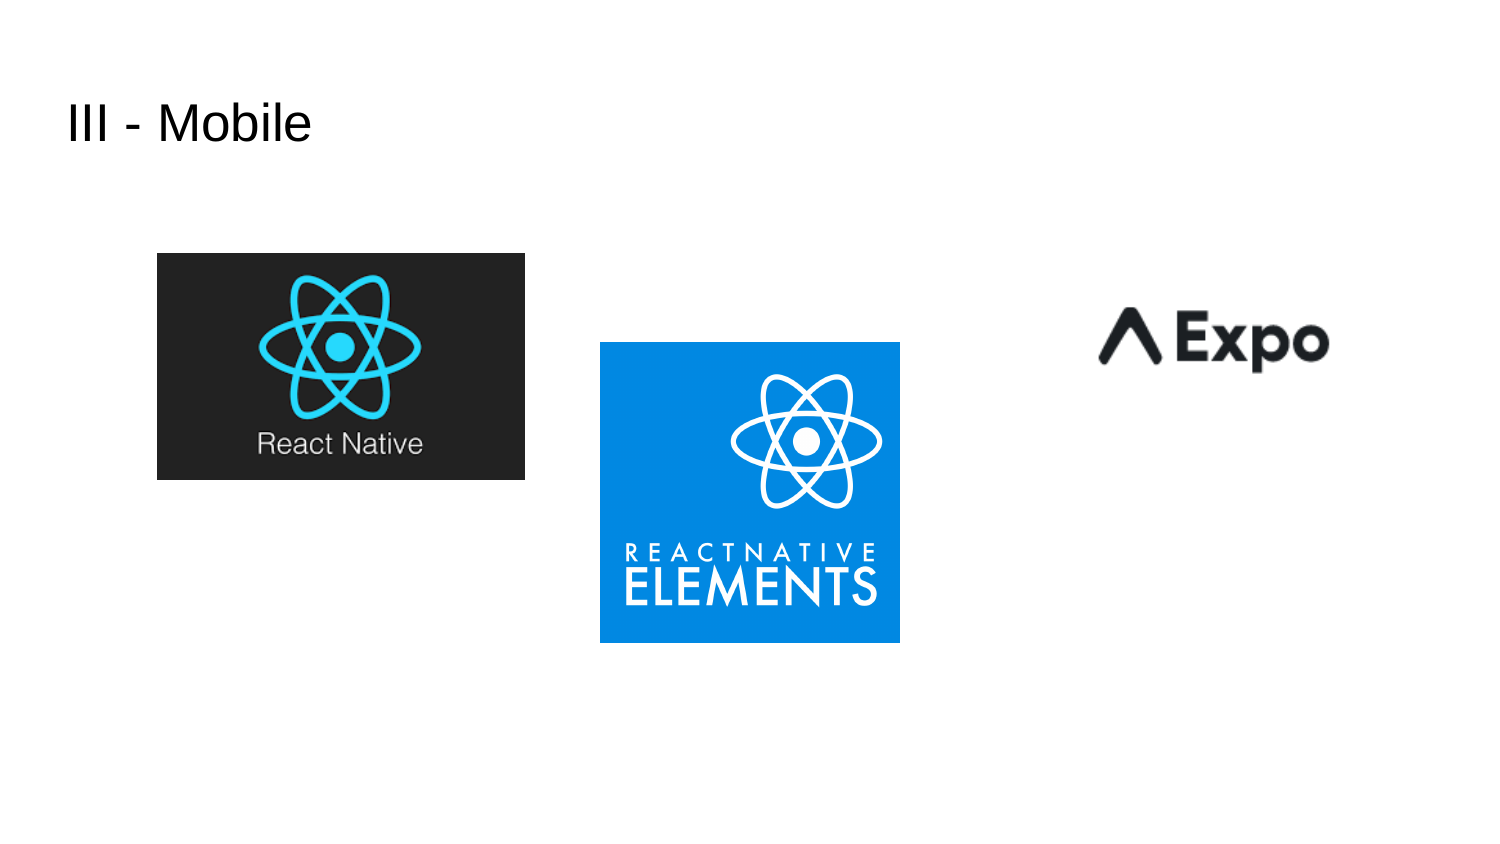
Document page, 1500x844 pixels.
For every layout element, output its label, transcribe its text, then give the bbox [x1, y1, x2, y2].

picture [1074, 287, 1346, 385]
title III - Mobile [51, 72, 1449, 167]
picture [599, 342, 900, 643]
picture [156, 253, 525, 480]
